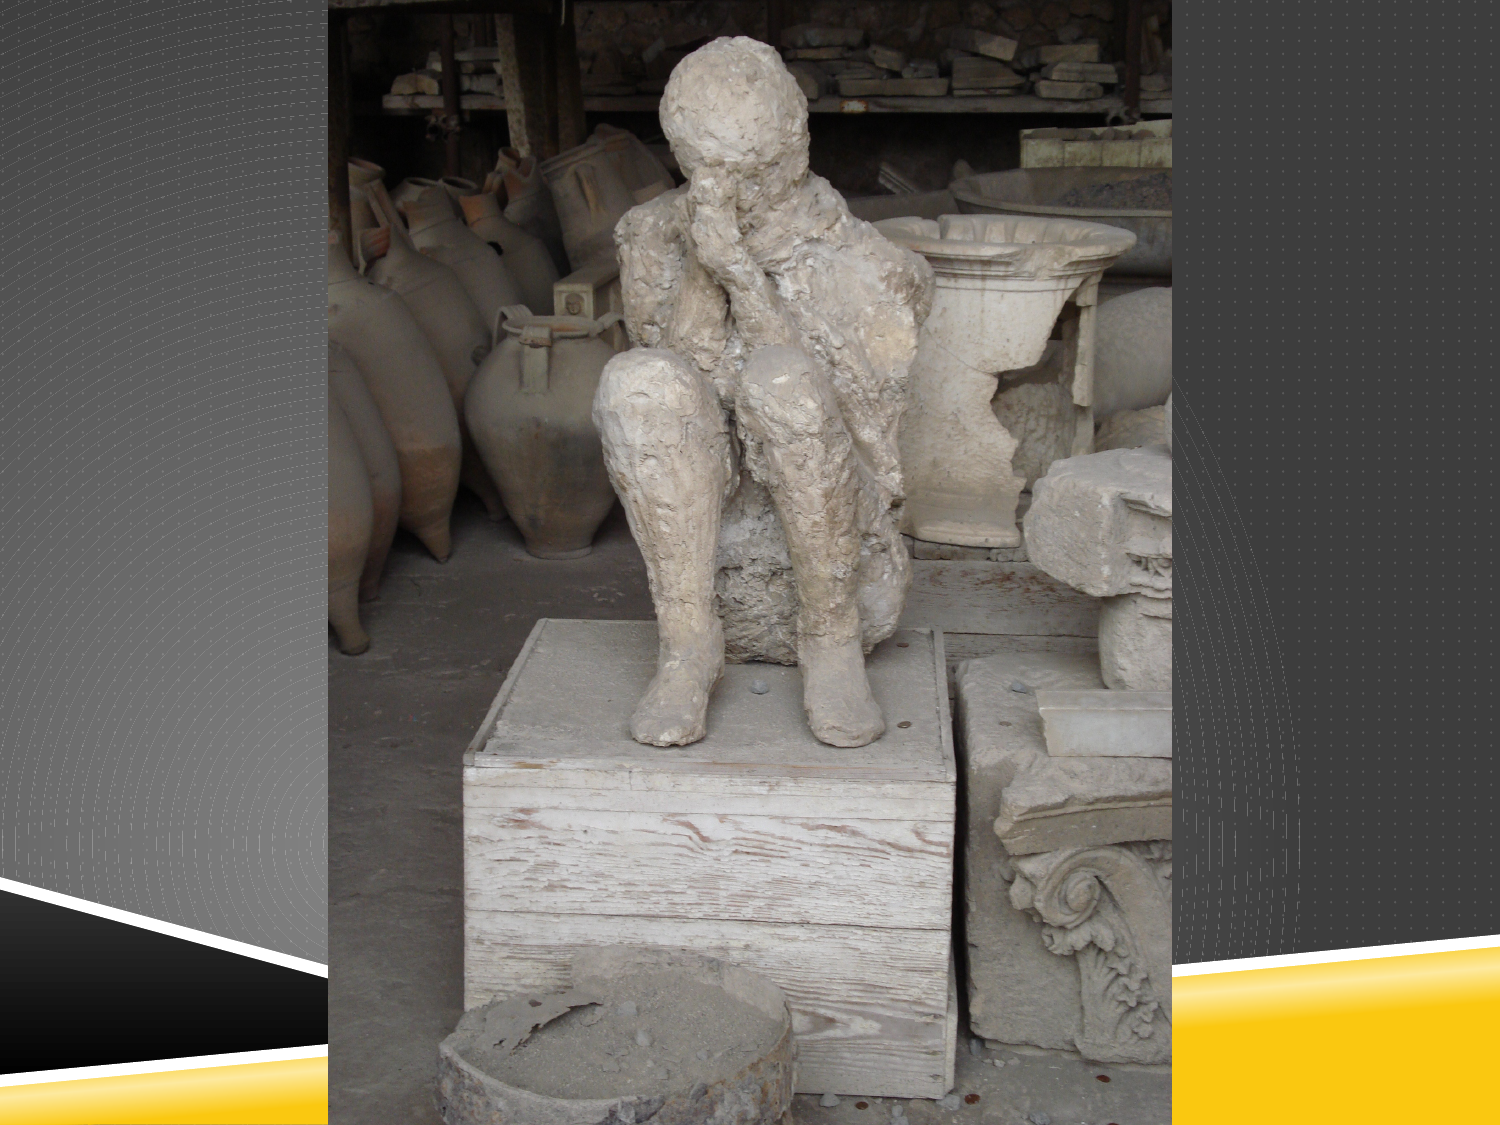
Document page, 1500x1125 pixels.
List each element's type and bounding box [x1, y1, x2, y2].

picture [327, 0, 1173, 1125]
